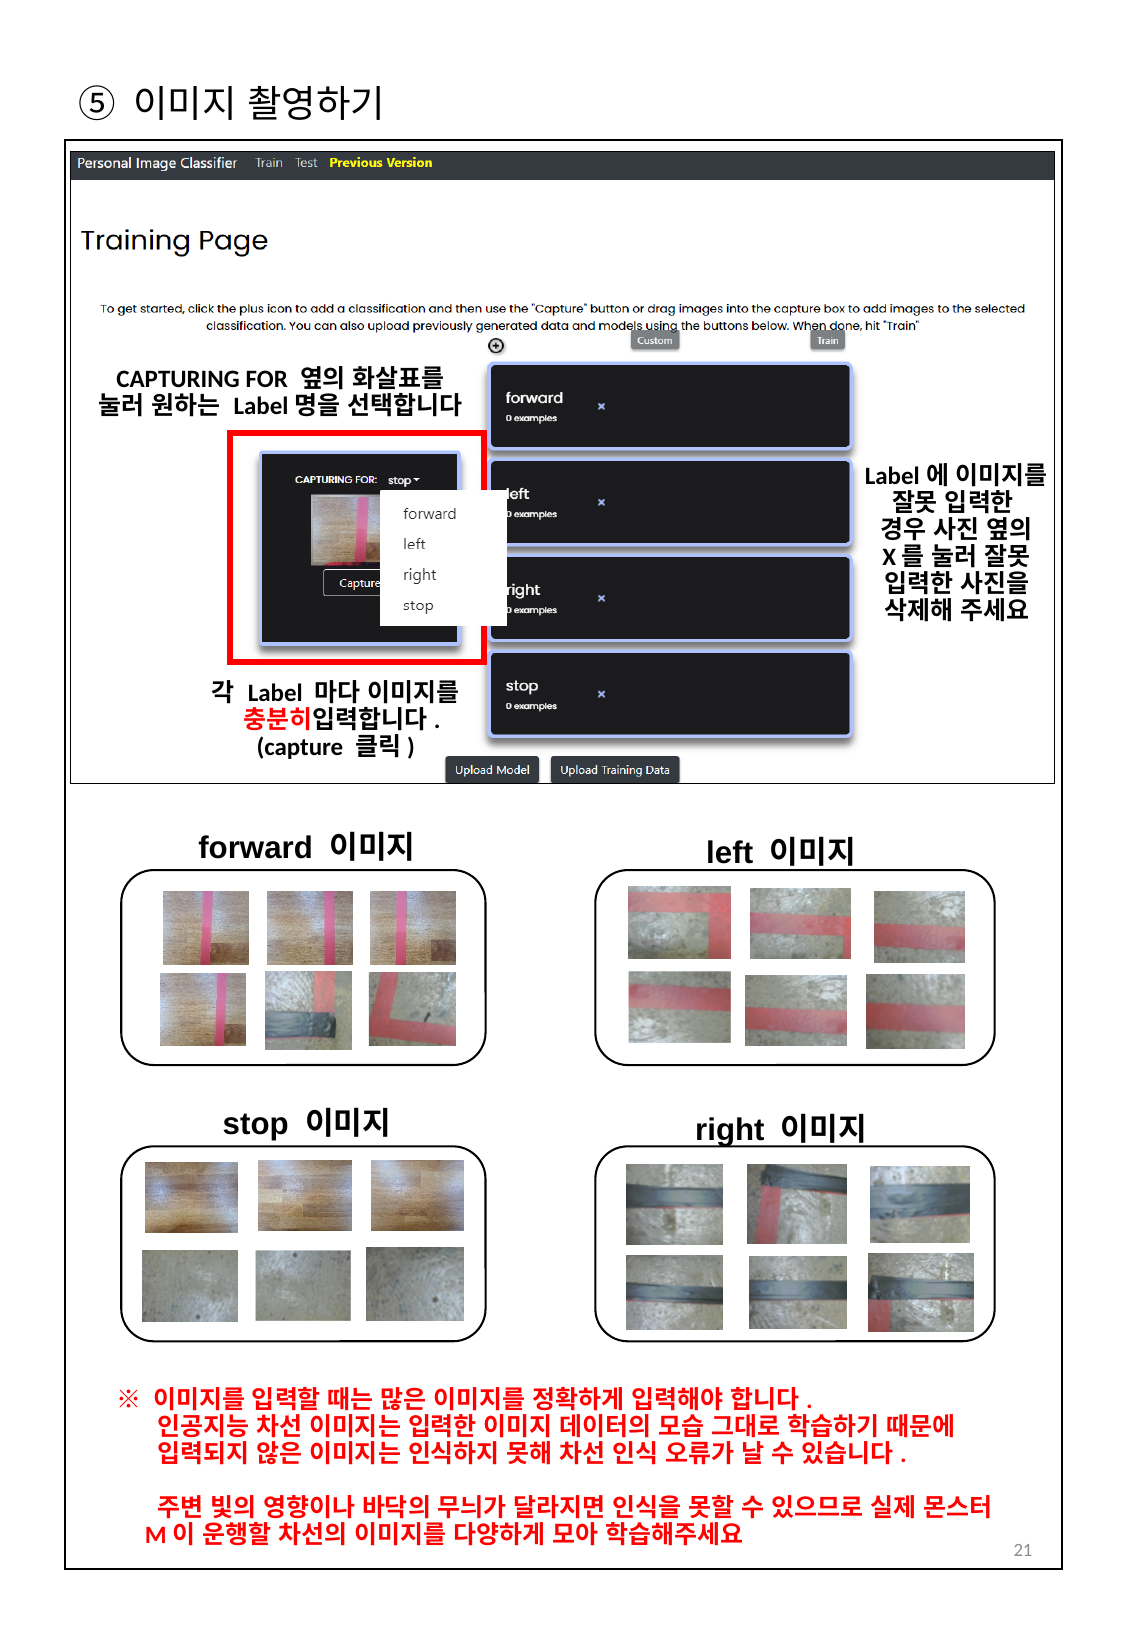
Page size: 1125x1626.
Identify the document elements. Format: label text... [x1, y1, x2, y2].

picture [870, 1166, 970, 1243]
picture [258, 1160, 352, 1231]
picture [366, 1247, 465, 1321]
text_box forward 이미지 [138, 806, 475, 871]
picture [255, 1250, 351, 1321]
text_box [594, 869, 996, 1067]
picture [750, 887, 851, 959]
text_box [11, 151, 1073, 804]
picture [868, 1253, 974, 1332]
slide_number 21 [794, 1506, 1048, 1593]
picture [163, 891, 250, 965]
picture [145, 1162, 238, 1233]
text_box [120, 1145, 487, 1343]
picture [874, 891, 965, 963]
text_box [120, 869, 487, 1067]
picture [265, 971, 352, 1050]
text_box [64, 139, 1063, 151]
picture [628, 886, 731, 959]
text_box left 이미지 [613, 812, 950, 872]
picture [368, 972, 456, 1046]
picture [866, 974, 965, 1049]
text_box right 이미지 [613, 1088, 950, 1148]
picture [370, 891, 456, 965]
picture [267, 891, 353, 965]
text_box ※ 이미지를 입력할 때는 많은 이미지를 정확하게 입력해야 합니다. 인공지능 차선 이미지는 입력한 이미지 데이터의 모습 그대로 학습하기 때문에 입력되지 않은 이미지는 인식하지 못해 차선 인식 오류가 날 수 있습니다. 주변 빛의 영향이나 바닥의 무늬가 달라지면 인식을 못할 수 있으므로 실제 몬스터 M이 운행할 차선의 이미지를 다양하게 모아 학습해주세요 [101, 1372, 1062, 1570]
picture [160, 973, 246, 1046]
text_box [64, 804, 1063, 1570]
text_box ⑤ 이미지 촬영하기 [63, 72, 401, 133]
picture [371, 1160, 465, 1231]
picture [626, 1255, 723, 1330]
picture [142, 1250, 238, 1322]
text_box [594, 1145, 996, 1343]
picture [745, 975, 847, 1046]
text_box stop 이미지 [138, 1082, 475, 1147]
picture [628, 971, 731, 1043]
picture [747, 1164, 848, 1244]
picture [749, 1256, 848, 1329]
picture [626, 1164, 723, 1245]
